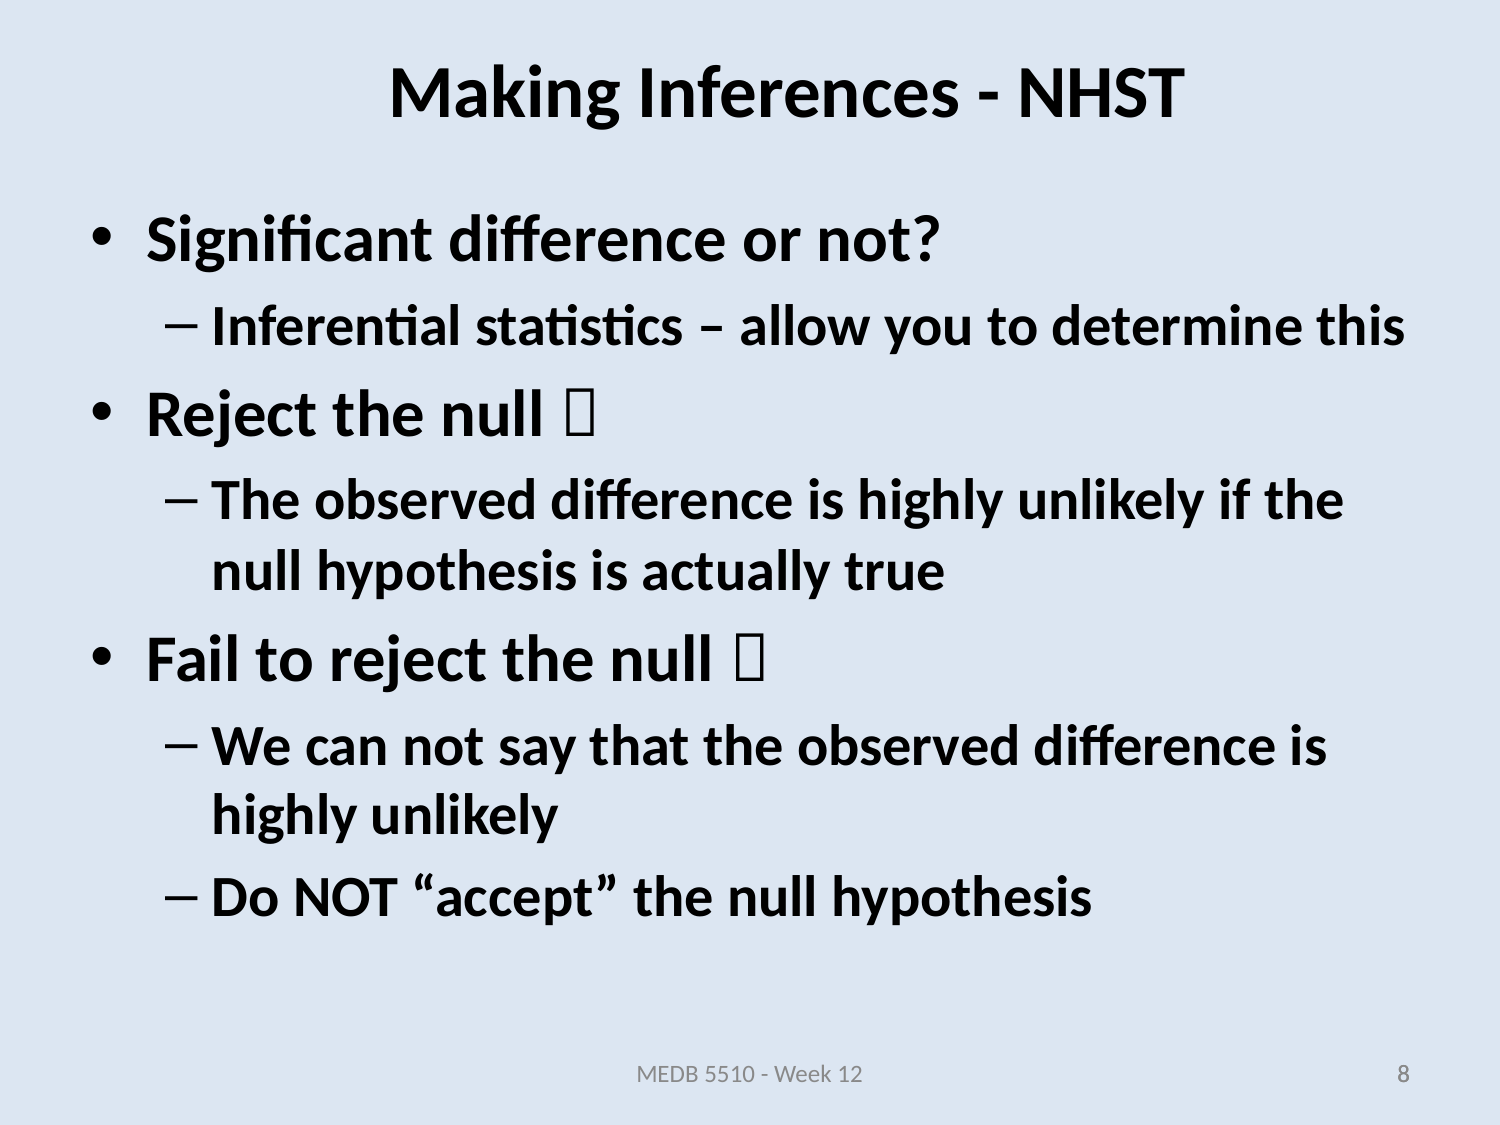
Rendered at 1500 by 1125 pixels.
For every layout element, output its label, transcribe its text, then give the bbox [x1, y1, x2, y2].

footer MEDB 5510 - Week 12 [512, 1042, 988, 1103]
slide_number 8 [1074, 1042, 1425, 1103]
title Making Inferences - NHST [112, 0, 1463, 175]
list Significant difference or not? Inferential statistics – allow you to determine this Reject the null  The observed difference is highly unlikely if the null hypothesis is actually true Fail to reject the null  We can not say that the observed difference is highly unlikely Do NOT “accept” the null hypothesis [75, 187, 1425, 1005]
